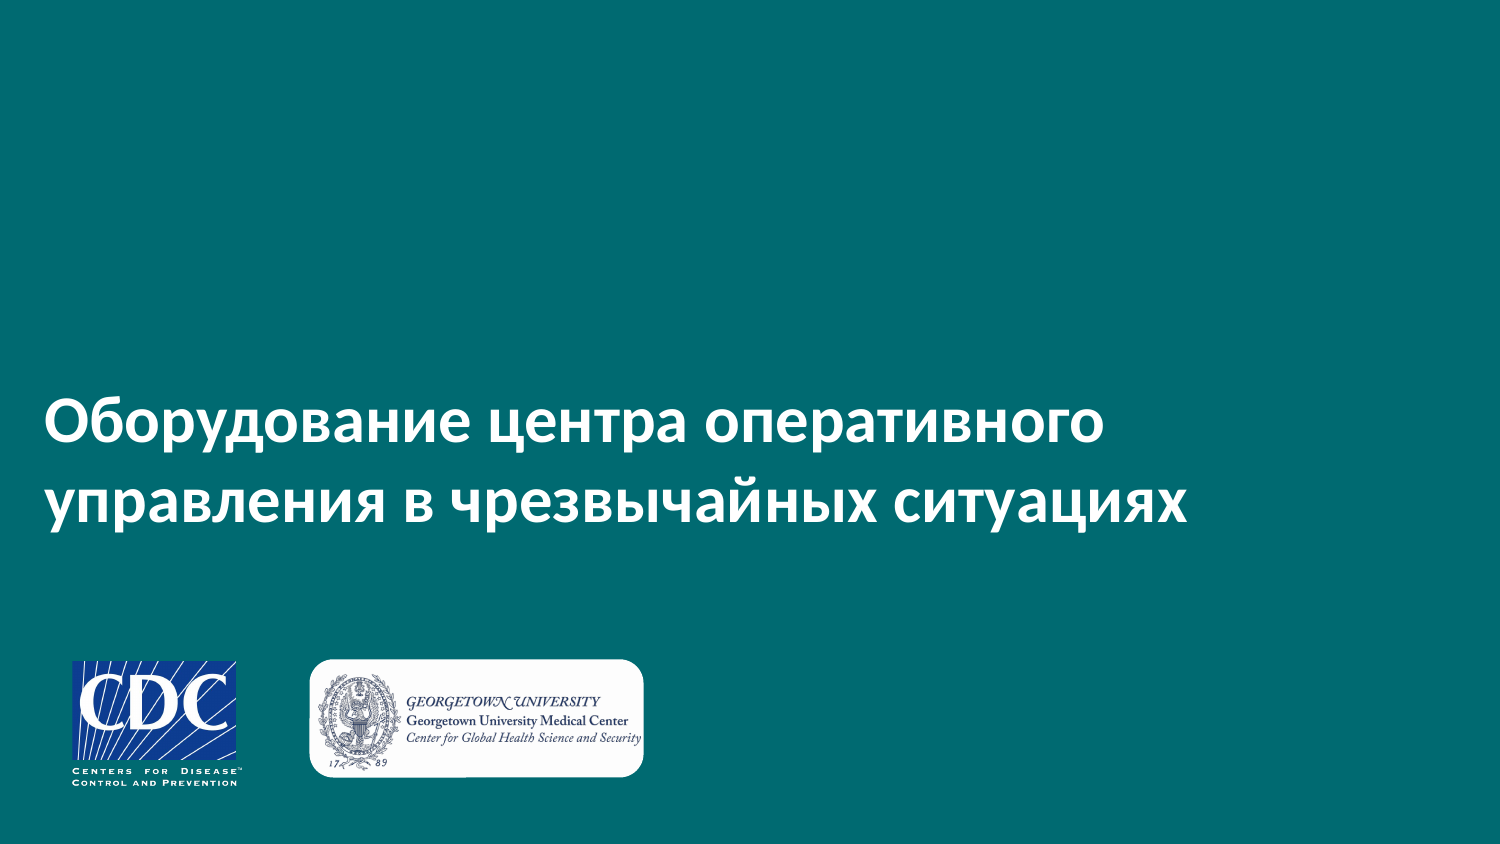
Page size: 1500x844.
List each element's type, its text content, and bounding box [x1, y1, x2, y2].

picture [72, 762, 242, 786]
picture [72, 661, 236, 760]
title Оборудование центра оперативного управления в чрезвычайных ситуациях [29, 400, 1453, 544]
picture [309, 659, 644, 778]
